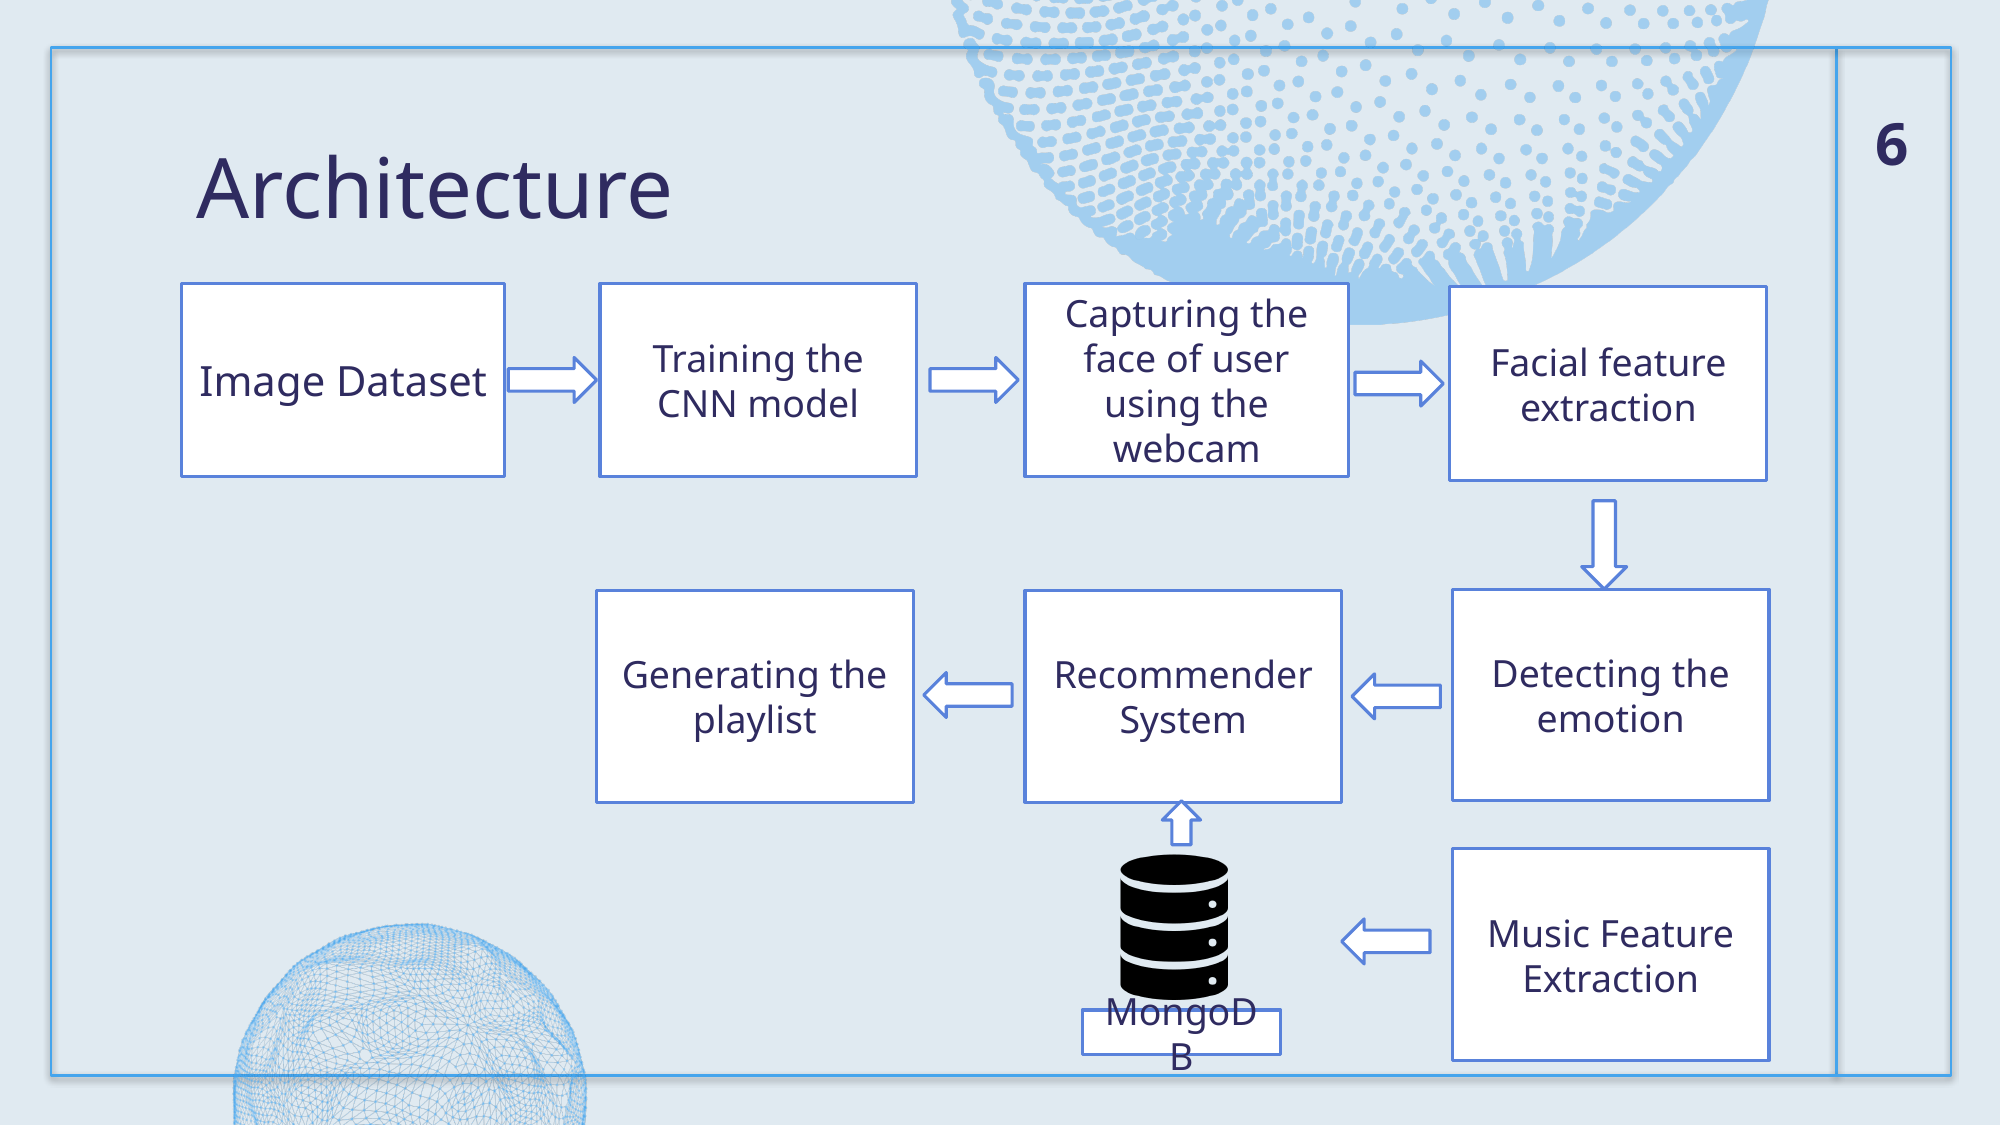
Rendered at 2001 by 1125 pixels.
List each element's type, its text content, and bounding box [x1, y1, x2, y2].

picture [935, 0, 1781, 325]
text_box Architecture [181, 127, 1400, 243]
text_box Detecting the emotion [1451, 588, 1771, 802]
text_box Image Dataset [180, 282, 506, 478]
text_box Training the CNN model [598, 282, 918, 478]
text_box Generating the playlist [595, 589, 915, 804]
text_box Capturing the face of user using the webcam [1023, 282, 1350, 478]
picture [1081, 835, 1266, 1020]
text_box [1160, 799, 1203, 833]
text_box [1350, 672, 1442, 721]
text_box MongoDB [1081, 1008, 1282, 1056]
text_box [1353, 359, 1445, 408]
text_box Music Feature Extraction [1451, 847, 1771, 1062]
text_box Facial feature extraction [1448, 285, 1768, 482]
text_box Recommender System [1023, 589, 1343, 804]
text_box [1580, 499, 1629, 591]
text_box [928, 356, 1020, 404]
text_box [506, 356, 598, 404]
text_box [922, 671, 1014, 719]
picture [218, 908, 602, 1125]
text_box [1340, 917, 1432, 966]
text_box 6 [1843, 99, 1942, 185]
